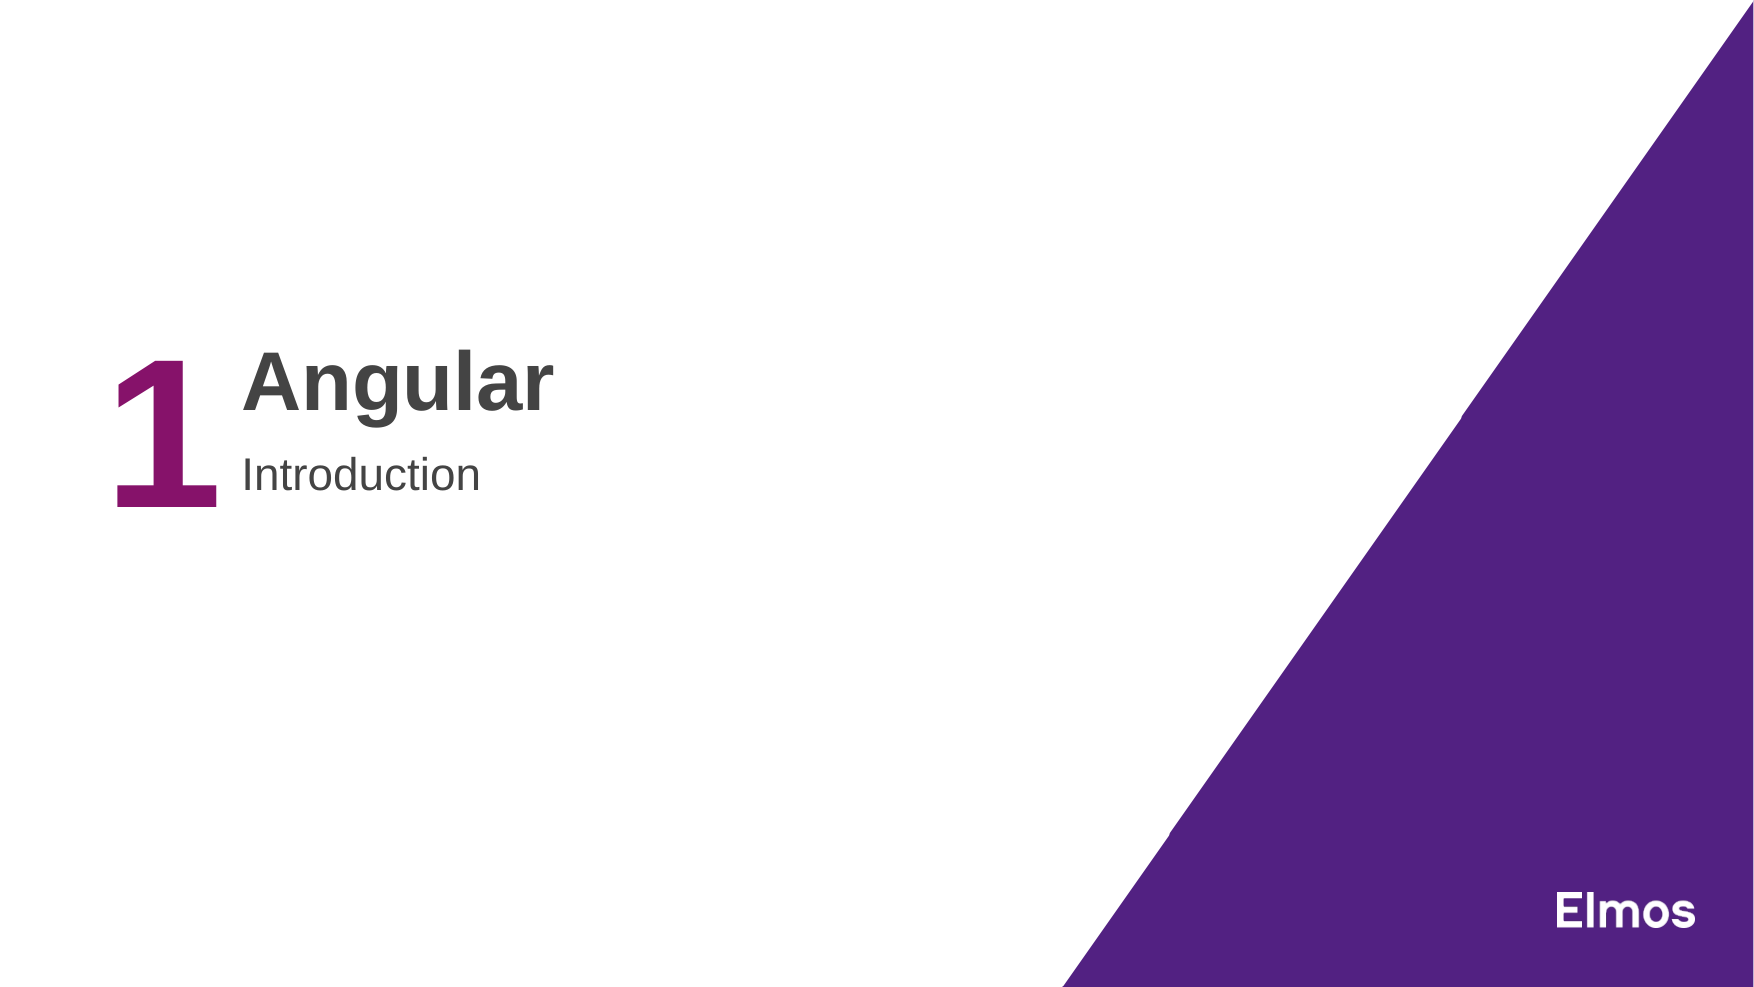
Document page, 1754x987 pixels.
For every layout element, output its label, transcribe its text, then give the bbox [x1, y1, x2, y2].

subtitle Introduction [241, 445, 1242, 611]
list 1 [84, 340, 223, 550]
title Angular [241, 334, 1242, 445]
picture [0, 0, 1754, 987]
